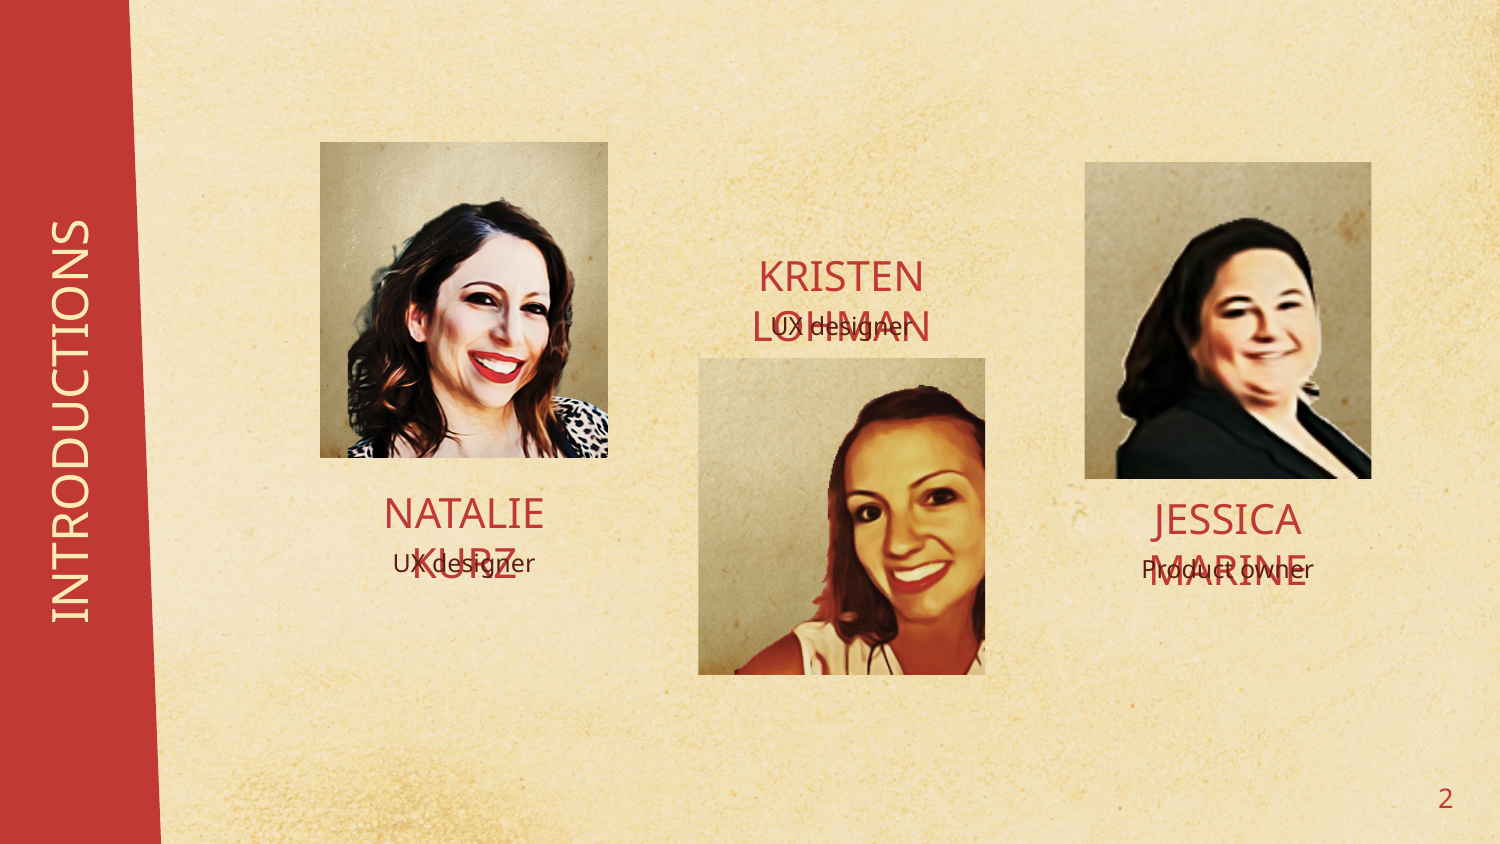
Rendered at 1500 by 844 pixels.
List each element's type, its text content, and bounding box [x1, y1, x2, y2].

title INTRODUCTIONS [23, 0, 124, 844]
text_box UX designer [354, 540, 574, 586]
slide_number 2 [1378, 766, 1469, 832]
picture [129, 0, 1500, 844]
text_box NATALIE KURZ [320, 479, 608, 595]
text_box Product owner [1118, 546, 1338, 592]
text_box JESSICA MARINE [1084, 486, 1372, 601]
text_box KRISTEN LOHMAN [685, 242, 998, 358]
text_box UX designer [731, 303, 952, 348]
